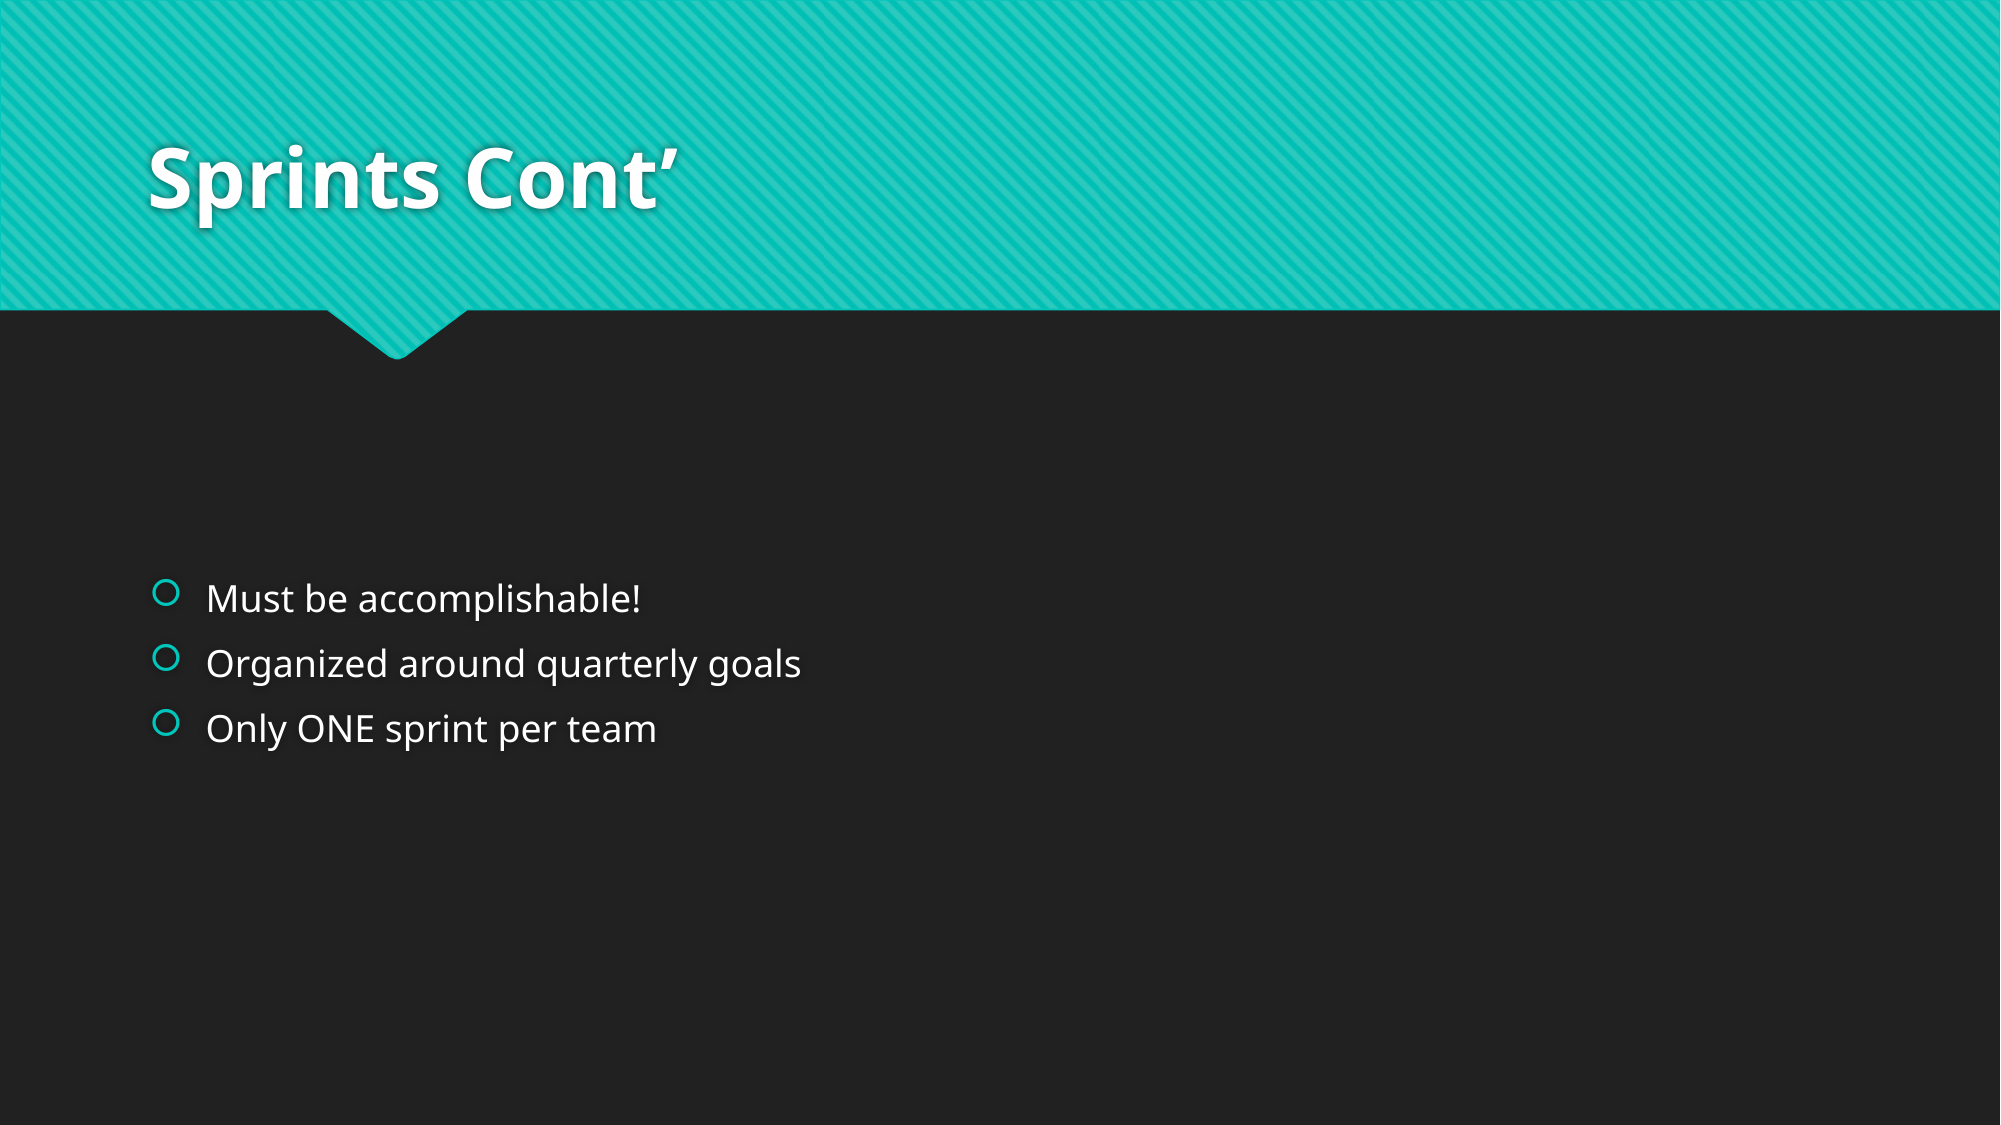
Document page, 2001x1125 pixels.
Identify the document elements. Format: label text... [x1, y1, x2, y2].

list Must be accomplishable! Organized around quarterly goals Only ONE sprint per team [134, 364, 1866, 962]
title Sprints Cont’ [132, 73, 1868, 233]
